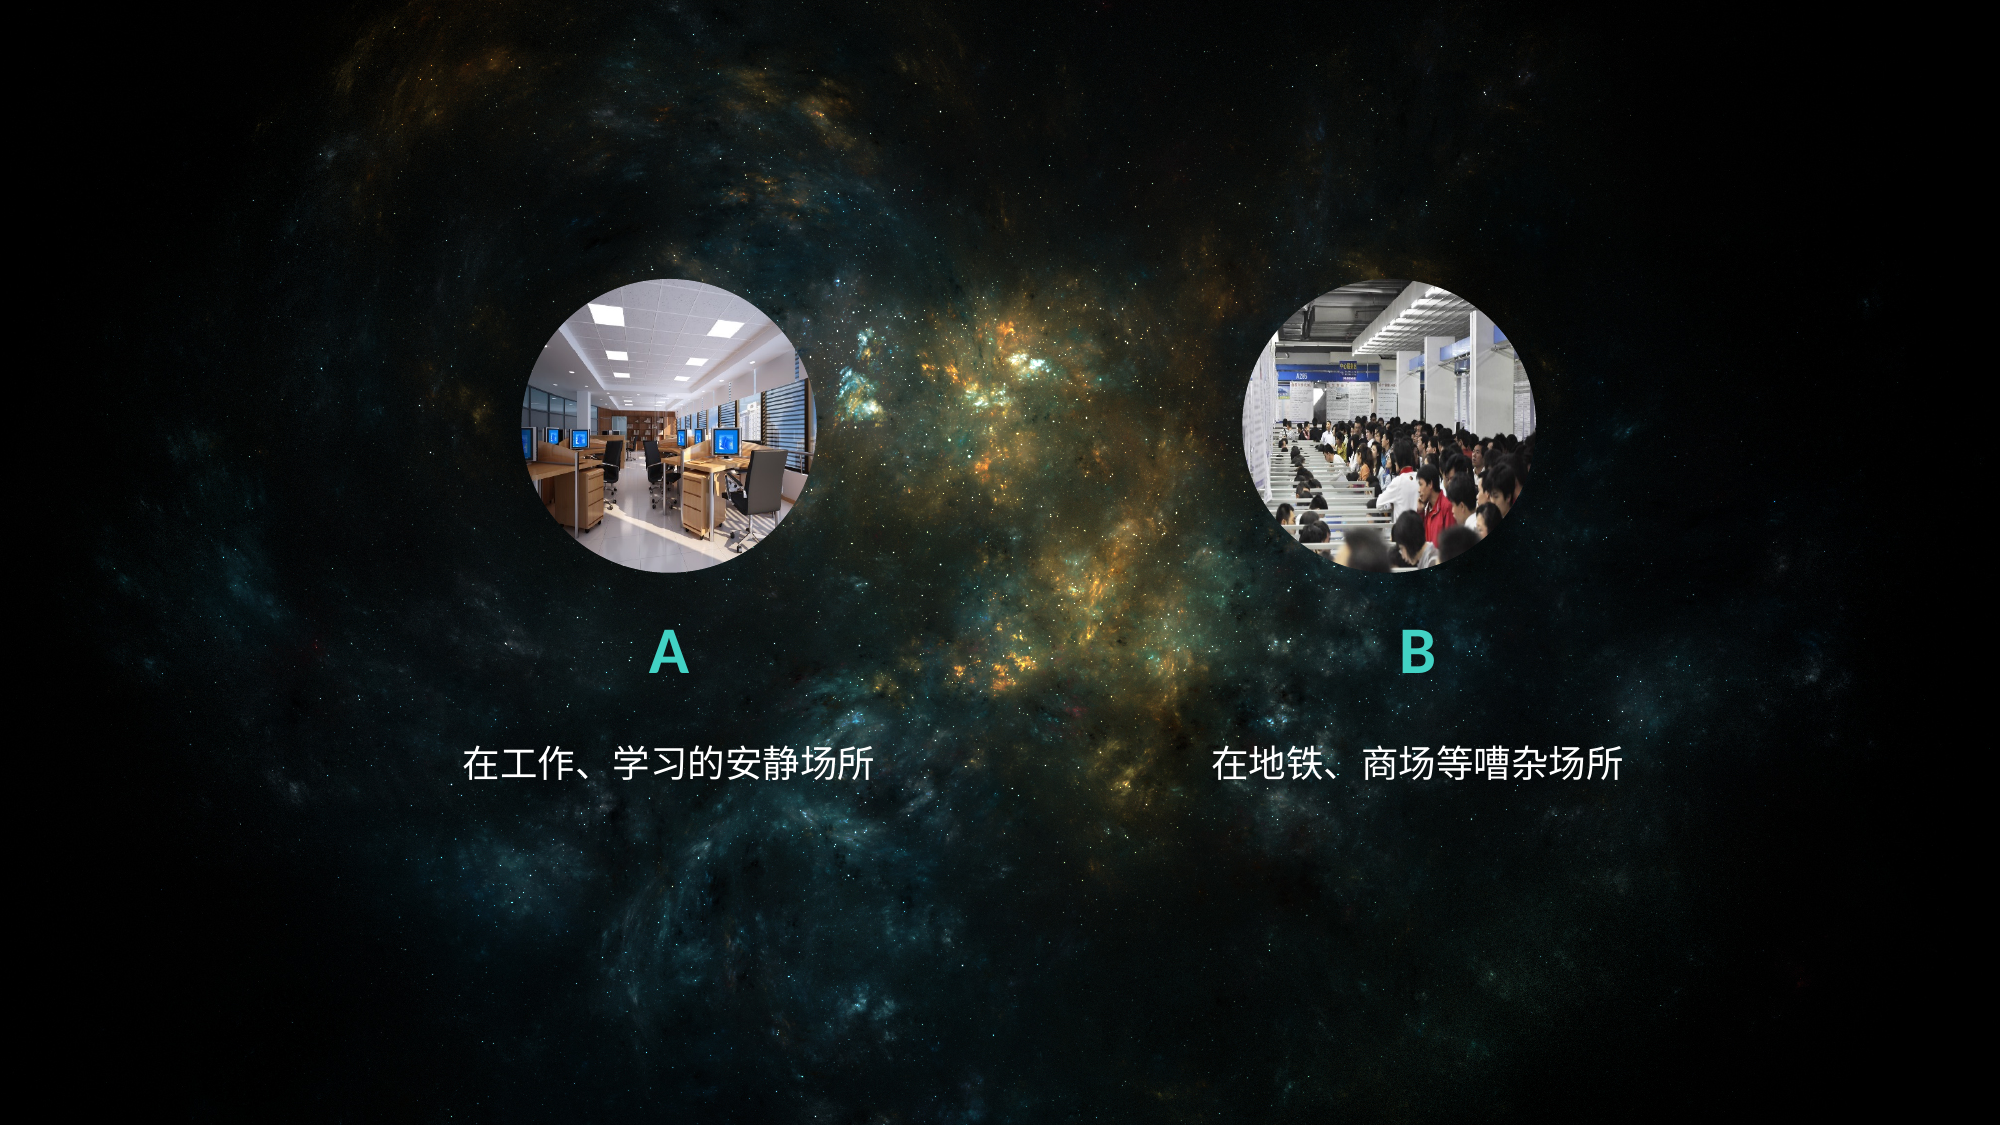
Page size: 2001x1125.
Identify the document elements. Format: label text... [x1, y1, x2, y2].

text_box 在地铁、商场等嘈杂场所 [1171, 721, 1664, 791]
picture [0, 0, 2000, 1125]
text_box B [1242, 600, 1593, 693]
text_box 在工作、学习的安静场所 [411, 721, 927, 791]
text_box A [493, 600, 845, 693]
